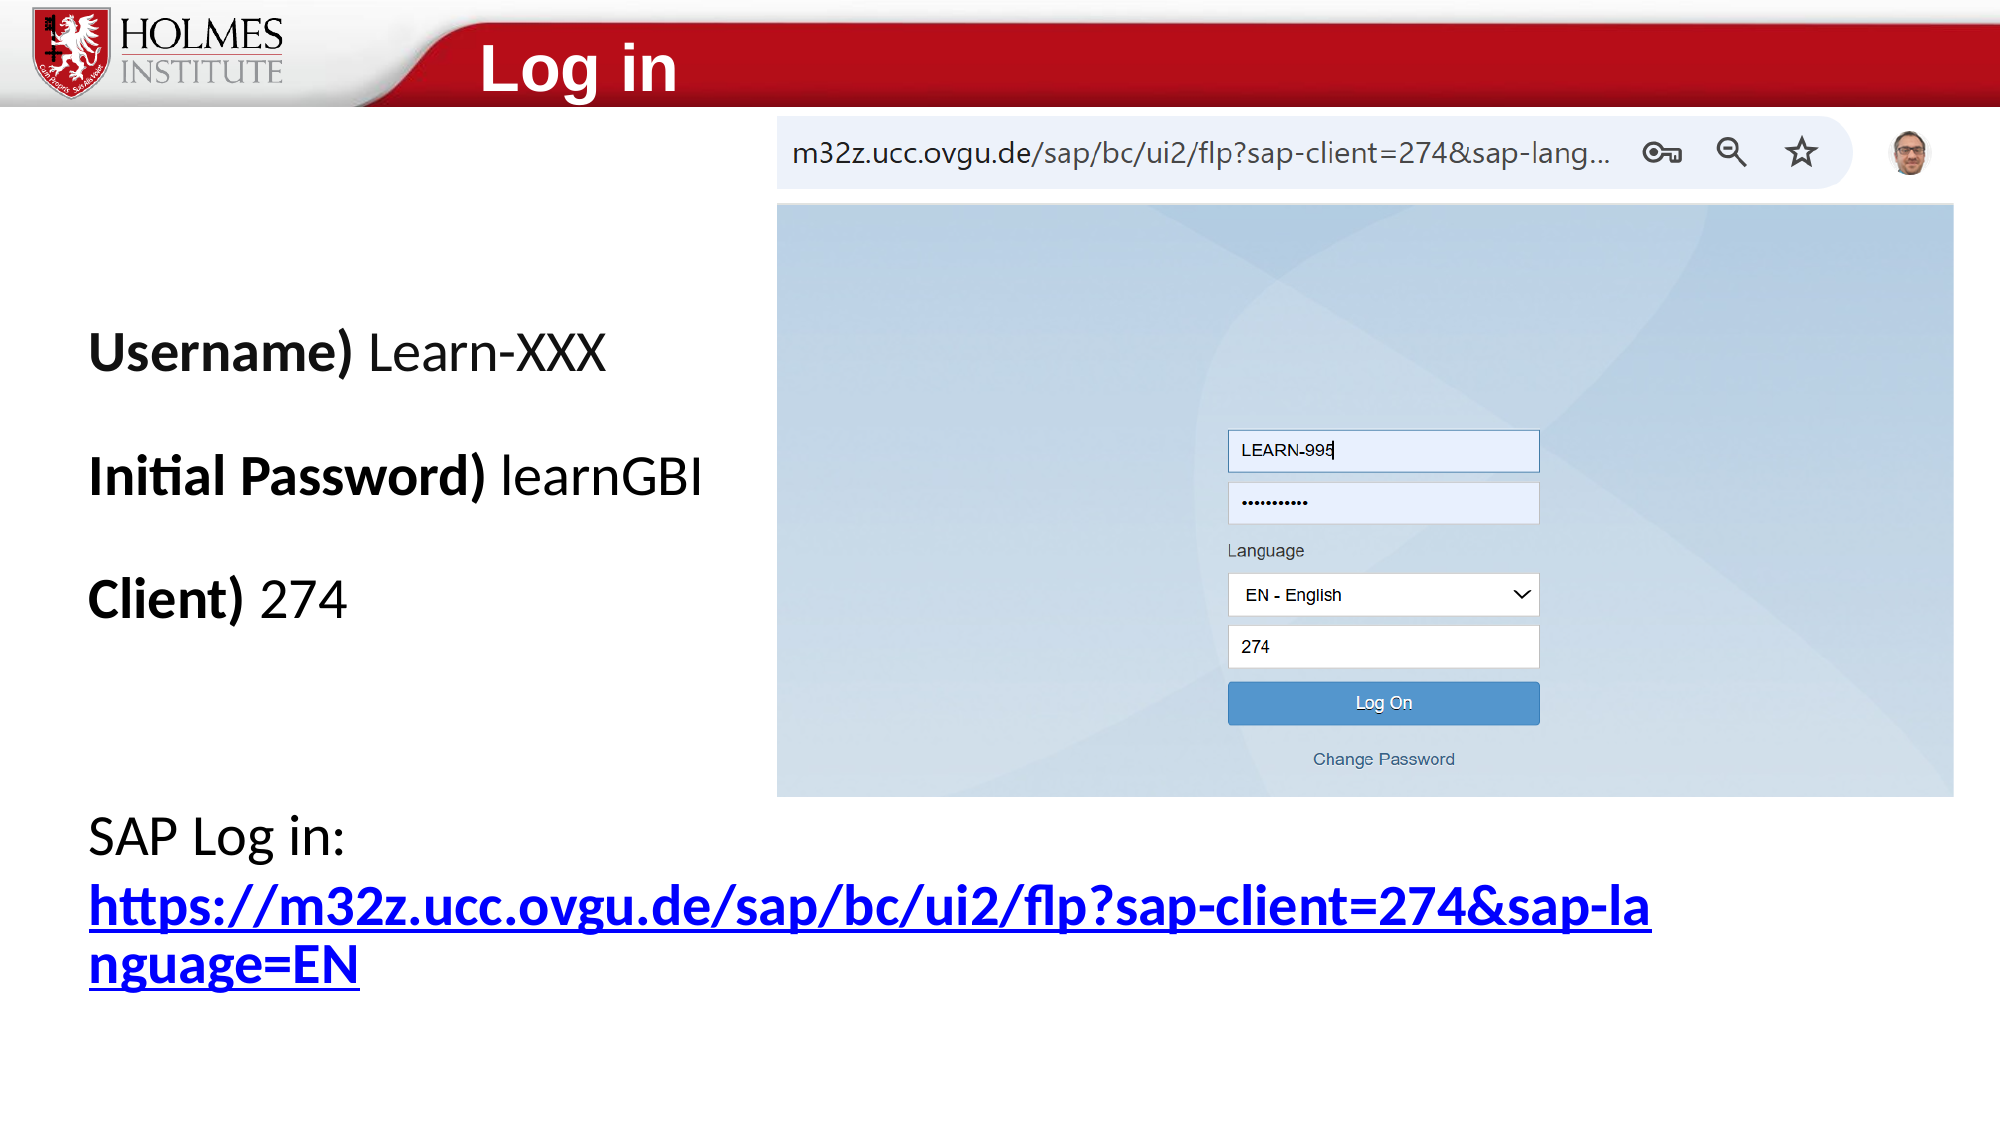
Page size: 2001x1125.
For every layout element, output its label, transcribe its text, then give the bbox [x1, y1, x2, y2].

text_box Username) Learn-XXX Initial Password) learnGBI Client) 274 [87, 258, 771, 631]
title Log in [477, 23, 1811, 214]
text_box SAP Log in: https://m32z.ucc.ovgu.de/sap/bc/ui2/flp?sap-client=274&sap-language=EN [87, 796, 1682, 1008]
picture [776, 108, 1954, 797]
picture [0, 0, 2000, 107]
